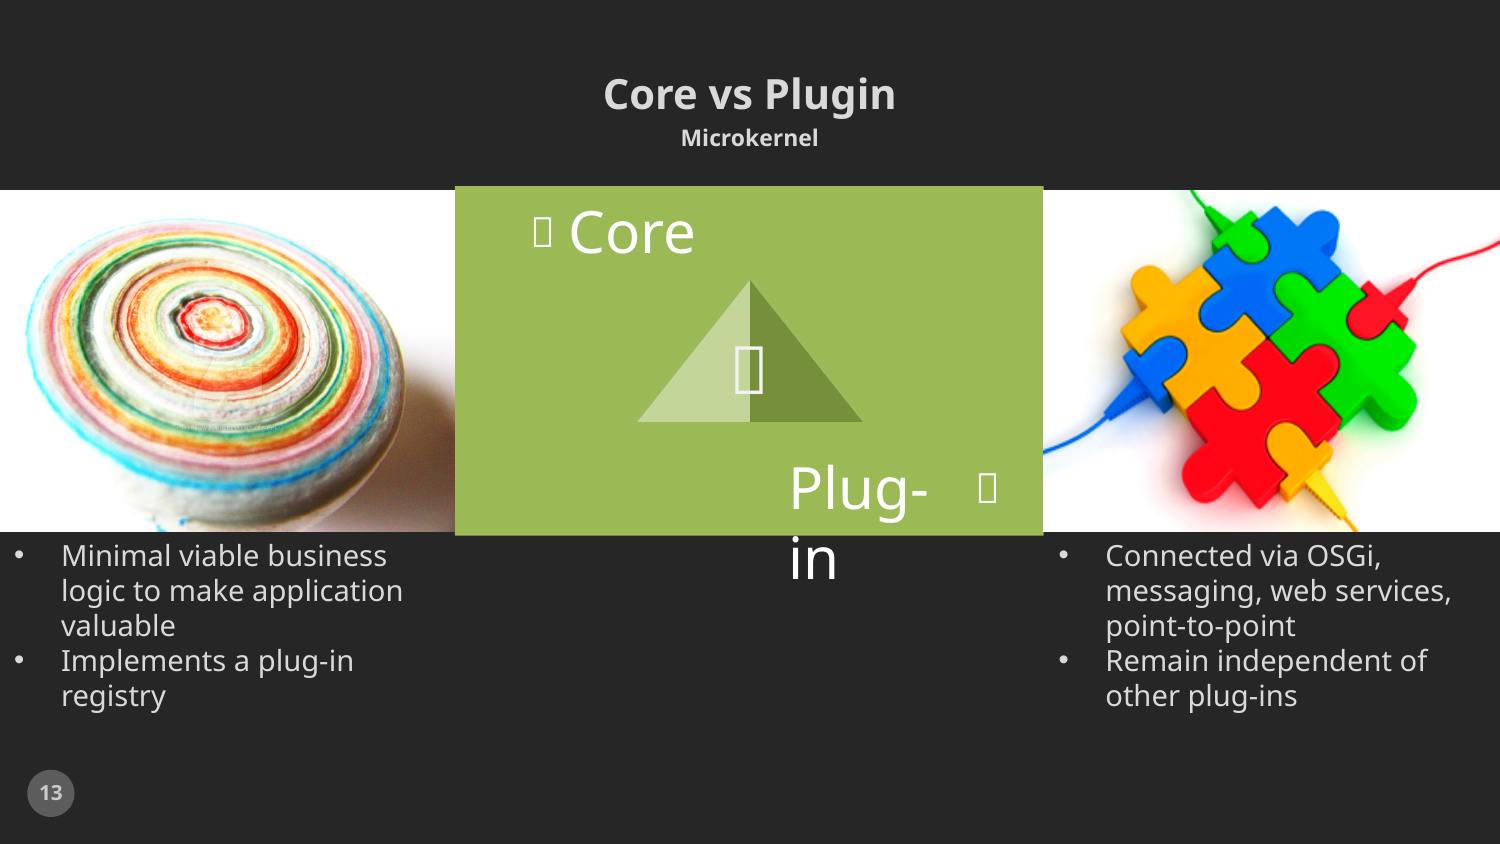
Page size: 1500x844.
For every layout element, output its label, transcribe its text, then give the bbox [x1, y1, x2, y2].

picture [1043, 189, 1500, 532]
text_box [632, 273, 868, 423]
slide_number 13 [13, 770, 89, 816]
text_box  [515, 198, 570, 264]
text_box Connected via OSGi, messaging, web services, point-to-point Remain independent of other plug-ins [1043, 538, 1500, 755]
text_box Plug-in [773, 443, 971, 599]
text_box Minimal viable business logic to make application valuable Implements a plug-in registry [0, 538, 455, 755]
text_box Core [553, 188, 712, 274]
title Core vs Plugin [287, 63, 1213, 122]
list Microkernel [412, 121, 1088, 155]
picture [0, 189, 456, 532]
text_box  [960, 453, 1015, 519]
